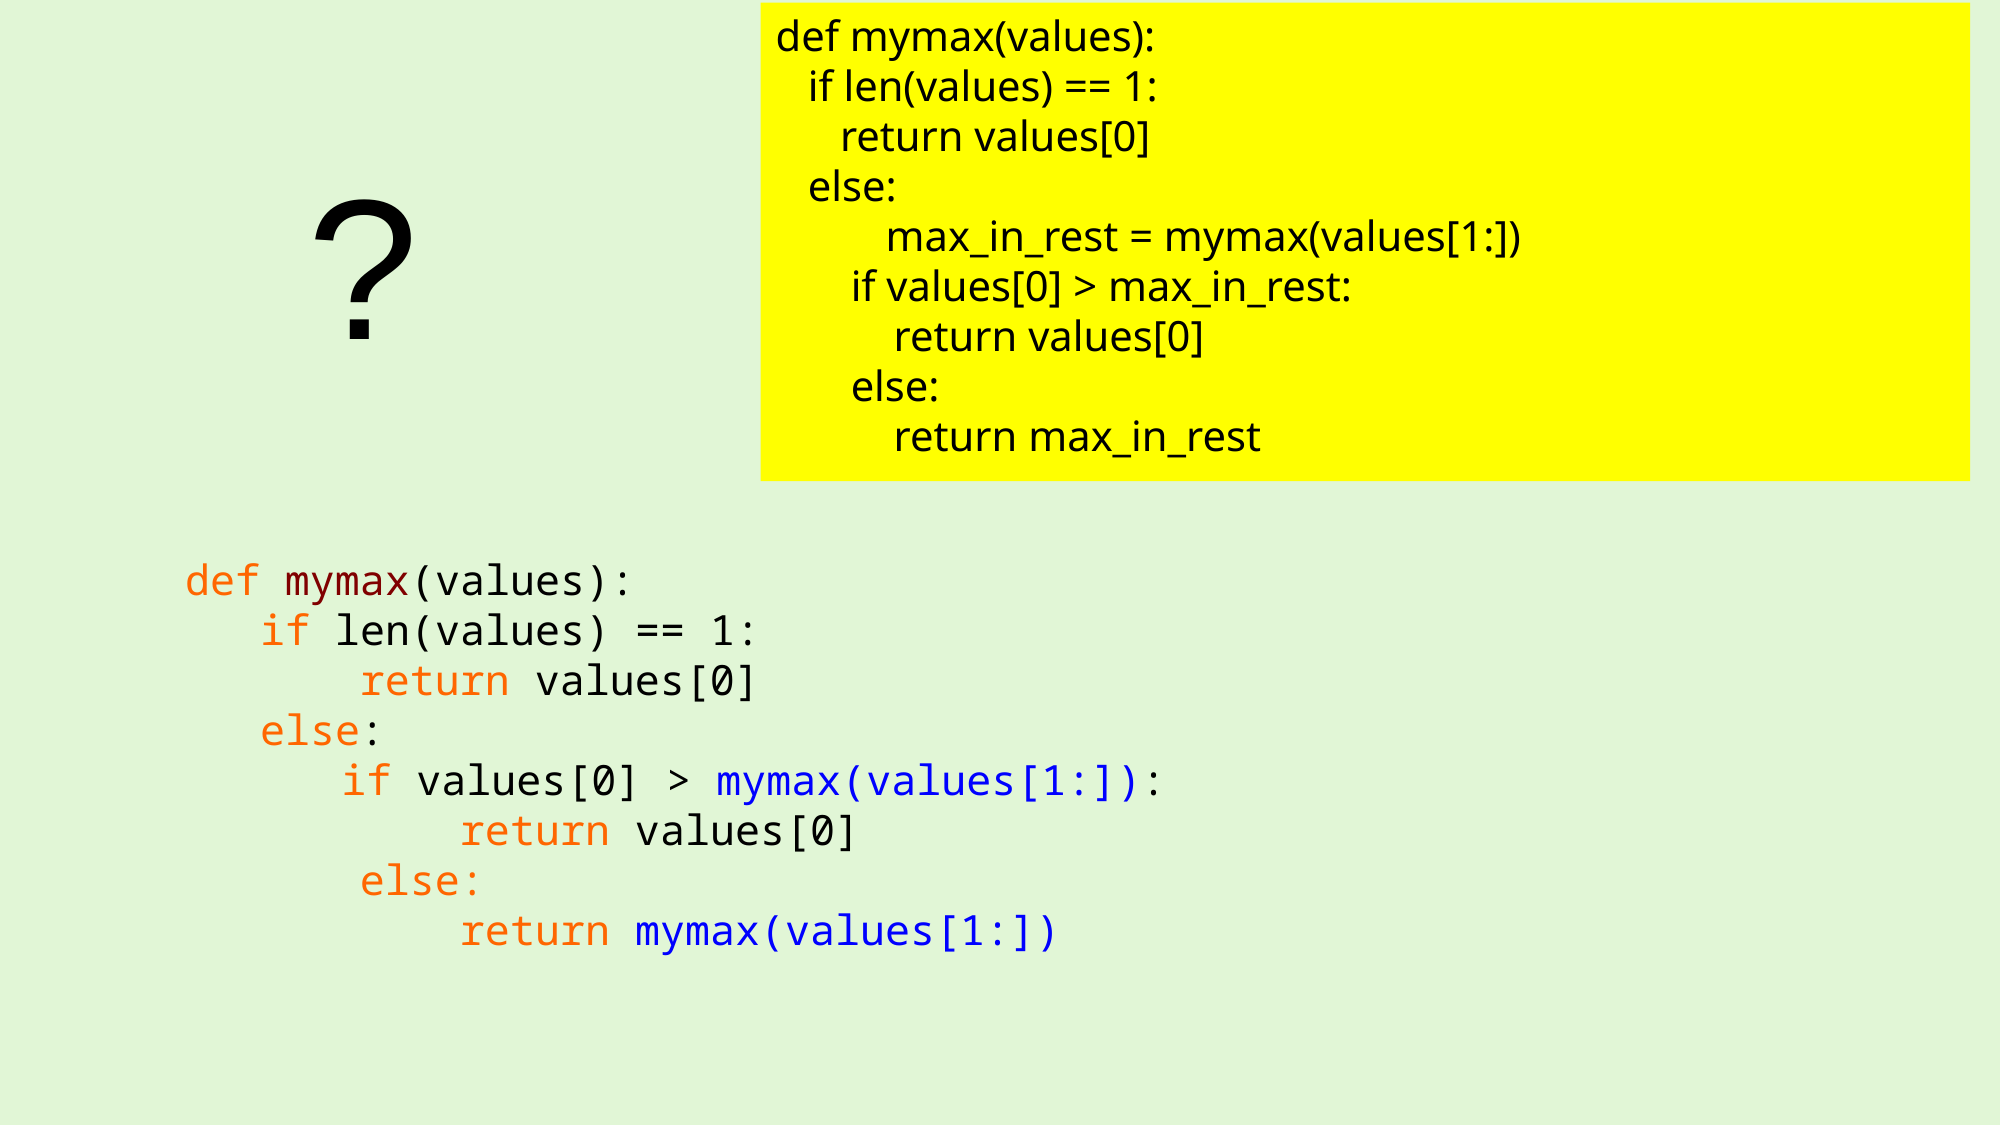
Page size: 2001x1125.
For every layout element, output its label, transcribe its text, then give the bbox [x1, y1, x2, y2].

text_box def mymax(values): if len(values) == 1: return values[0] else: max_in_rest = mymax(values[1:]) if values[0] > max_in_rest: return values[0] else: return max_in_rest [760, 2, 1971, 482]
list def mymax(values): if len(values) == 1: return values[0] else: if values[0] > mymax(values[1:]): return values[0] else: return mymax(values[1:]) [169, 521, 1366, 1075]
text_box ? [292, 131, 434, 387]
